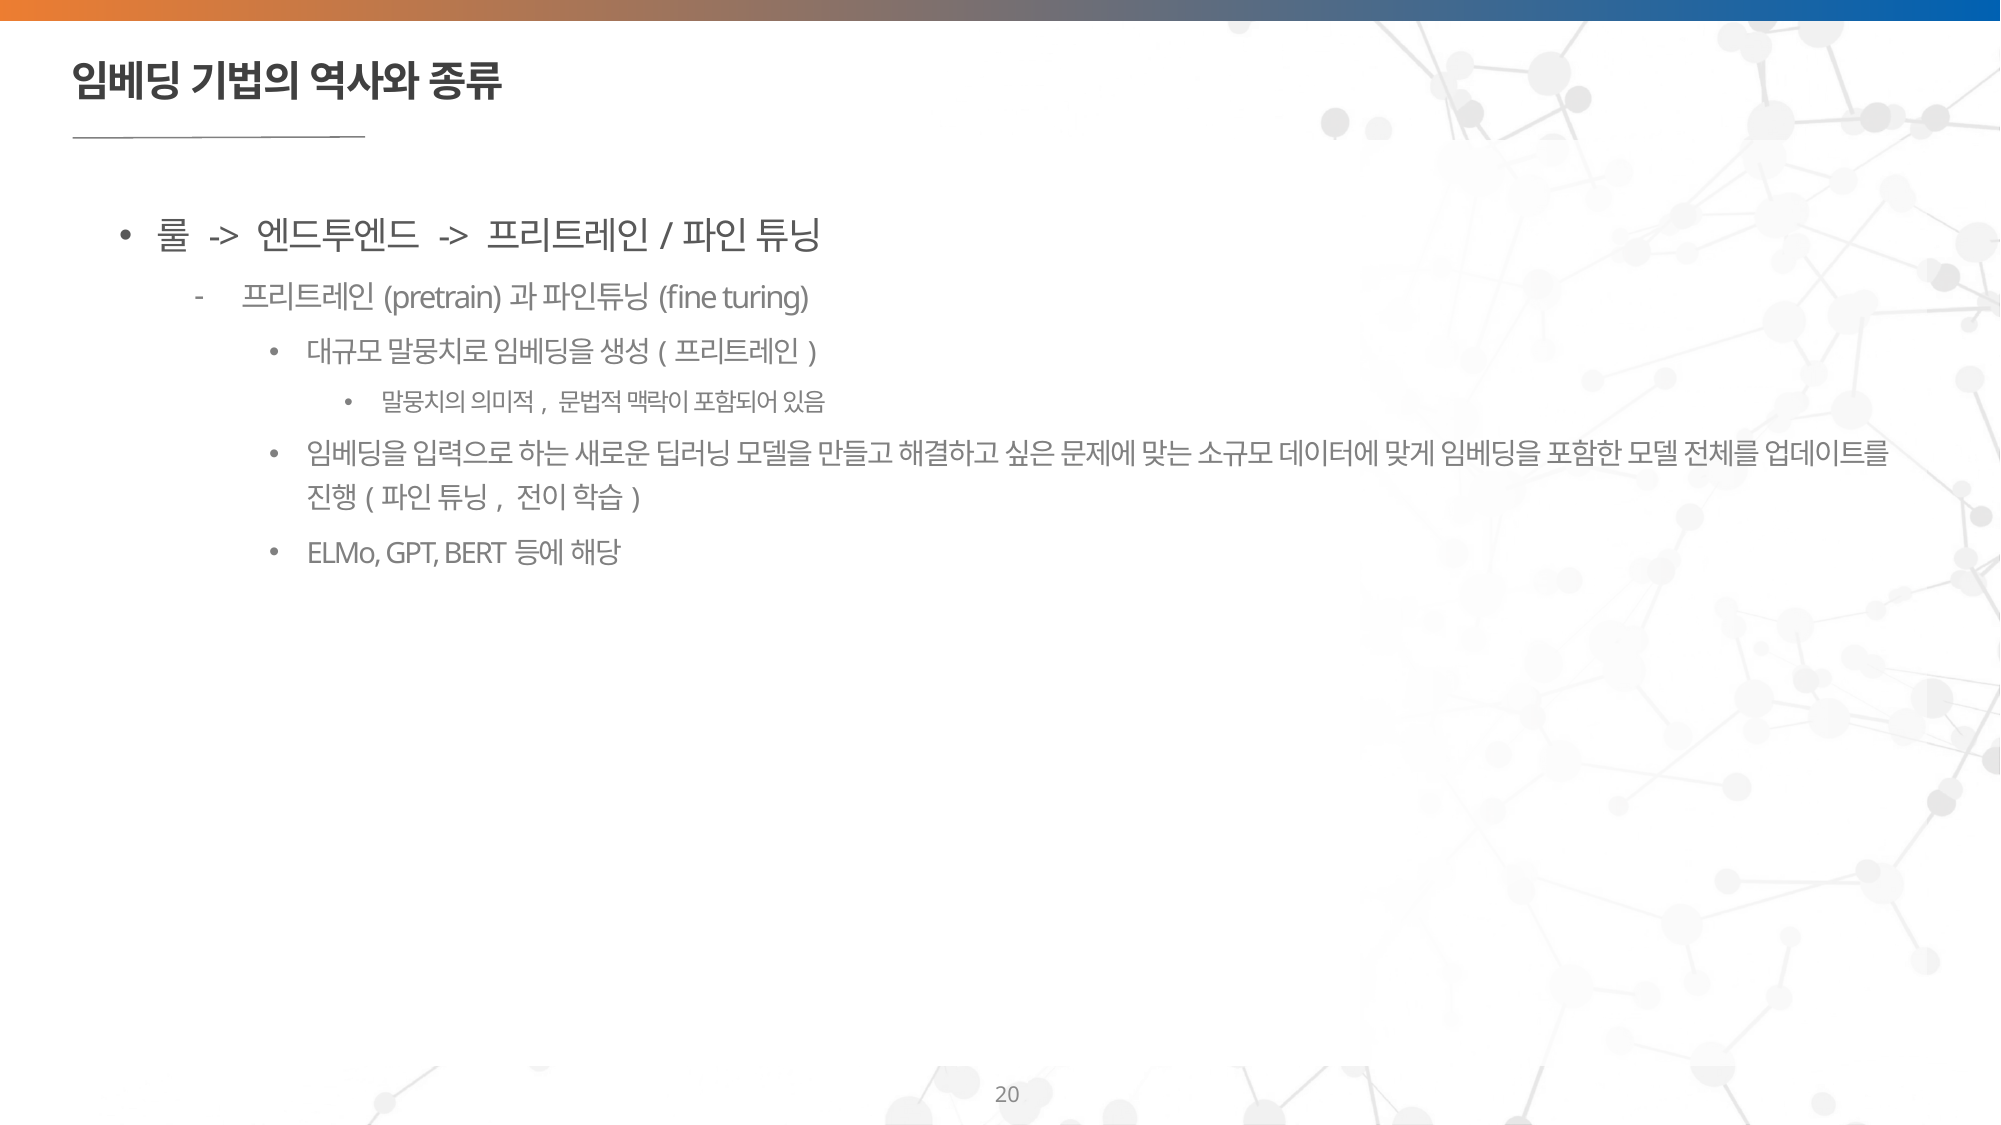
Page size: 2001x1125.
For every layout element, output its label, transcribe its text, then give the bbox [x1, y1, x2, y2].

slide_number 20 [782, 1065, 1233, 1125]
title 임베딩 기법의 역사와 종류 [56, 49, 1162, 117]
list 룰 -> 엔드투엔드 -> 프리트레인/파인 튜닝 프리트레인(pretrain)과 파인튜닝(fine turing) 대규모 말뭉치로 임베딩을 생성(프리트레인) 말뭉치의 의미적, 문법적 맥락이 포함되어 있음 임베딩을 입력으로 하는 새로운 딥러닝 모델을 만들고 해결하고 싶은 문제에 맞는 소규모 데이터에 맞게 임베딩을 포함한 모델 전체를 업데이트를 진행(파인 튜닝, 전이 학습) ELMo, GPT, BERT등에 해당 [104, 193, 1911, 1035]
